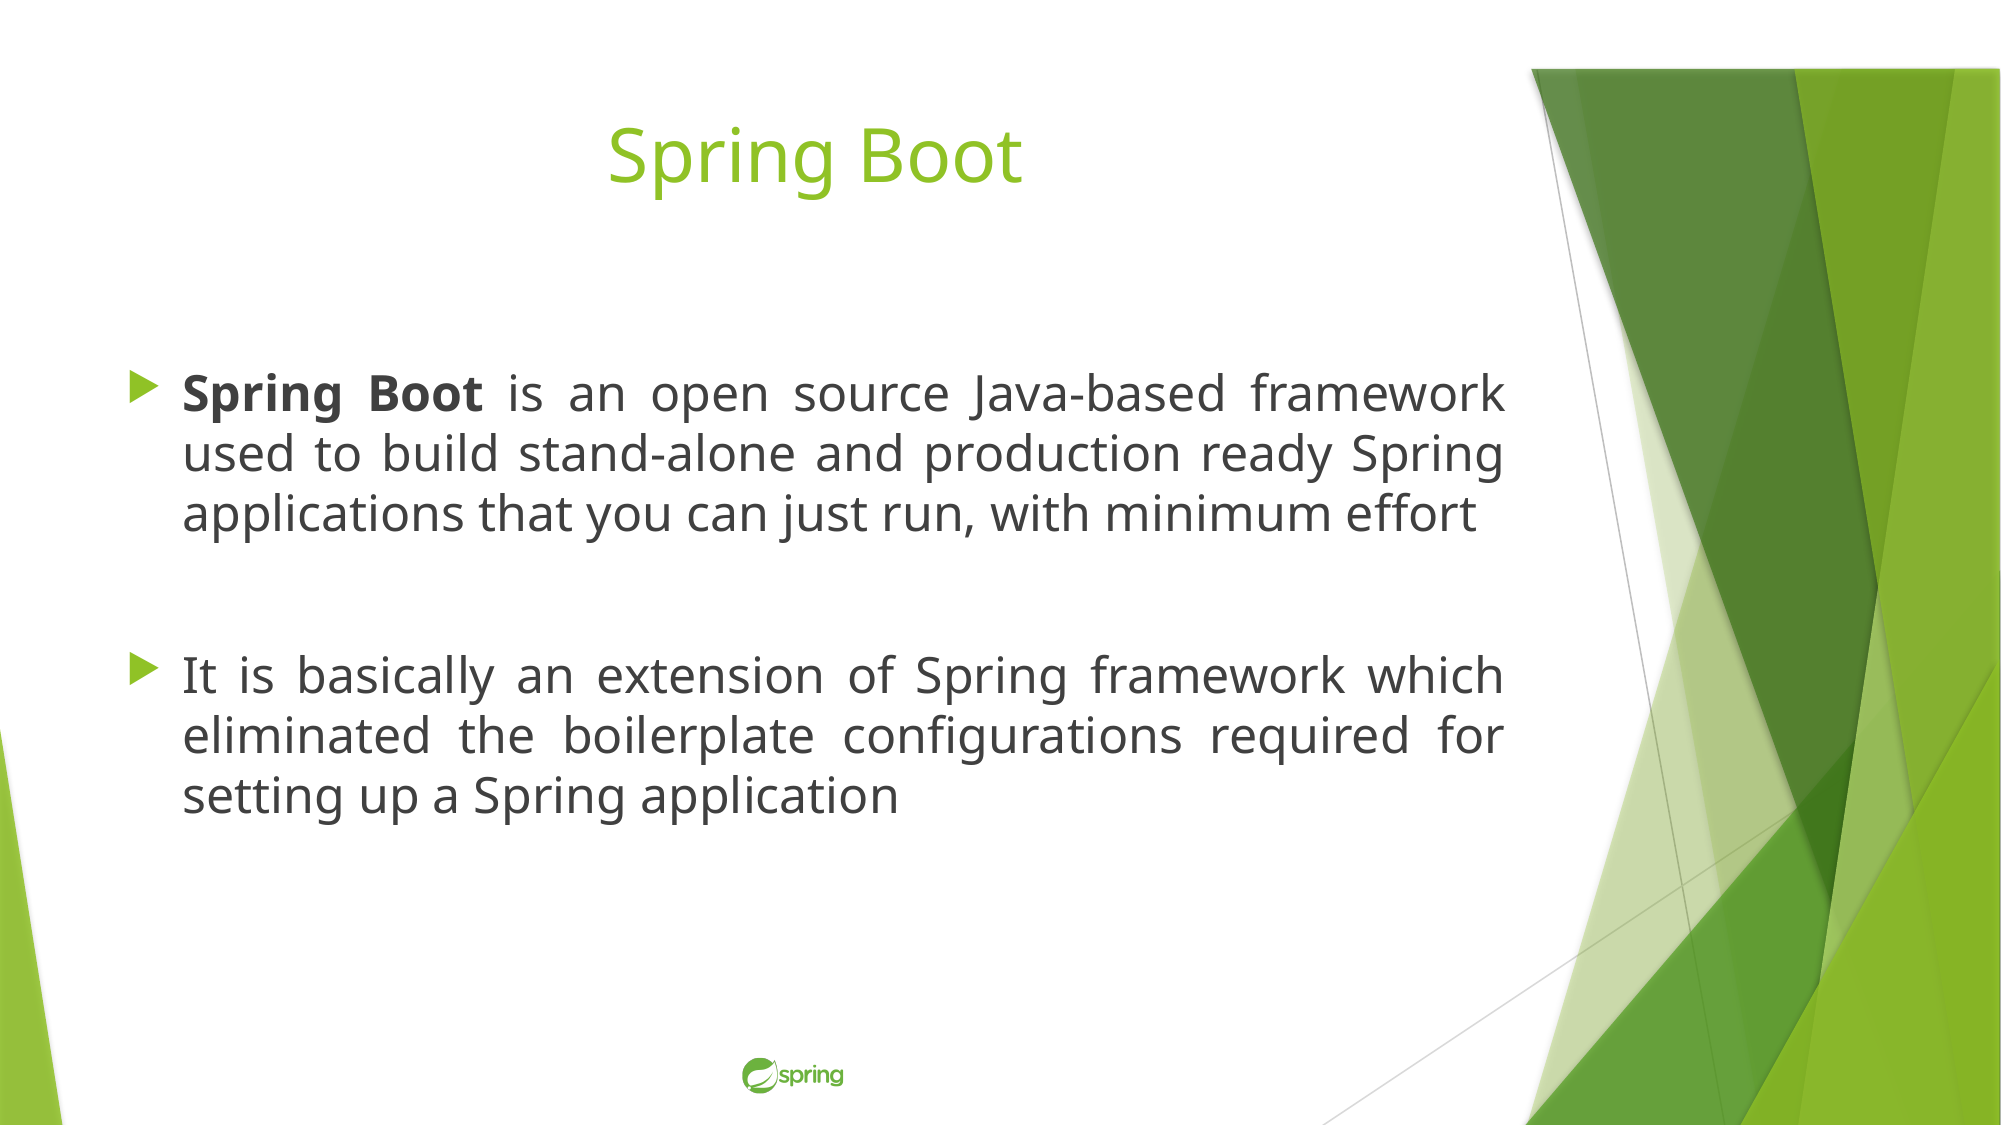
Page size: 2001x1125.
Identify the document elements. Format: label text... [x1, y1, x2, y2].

list Spring Boot is an open source Java-based framework used to build stand-alone and production ready Spring applications that you can just run, with minimum effort It is basically an extension of Spring framework which eliminated the boilerplate configurations required for setting up a Spring application [111, 354, 1522, 992]
picture [741, 1048, 845, 1103]
title Spring Boot [111, 99, 1522, 317]
